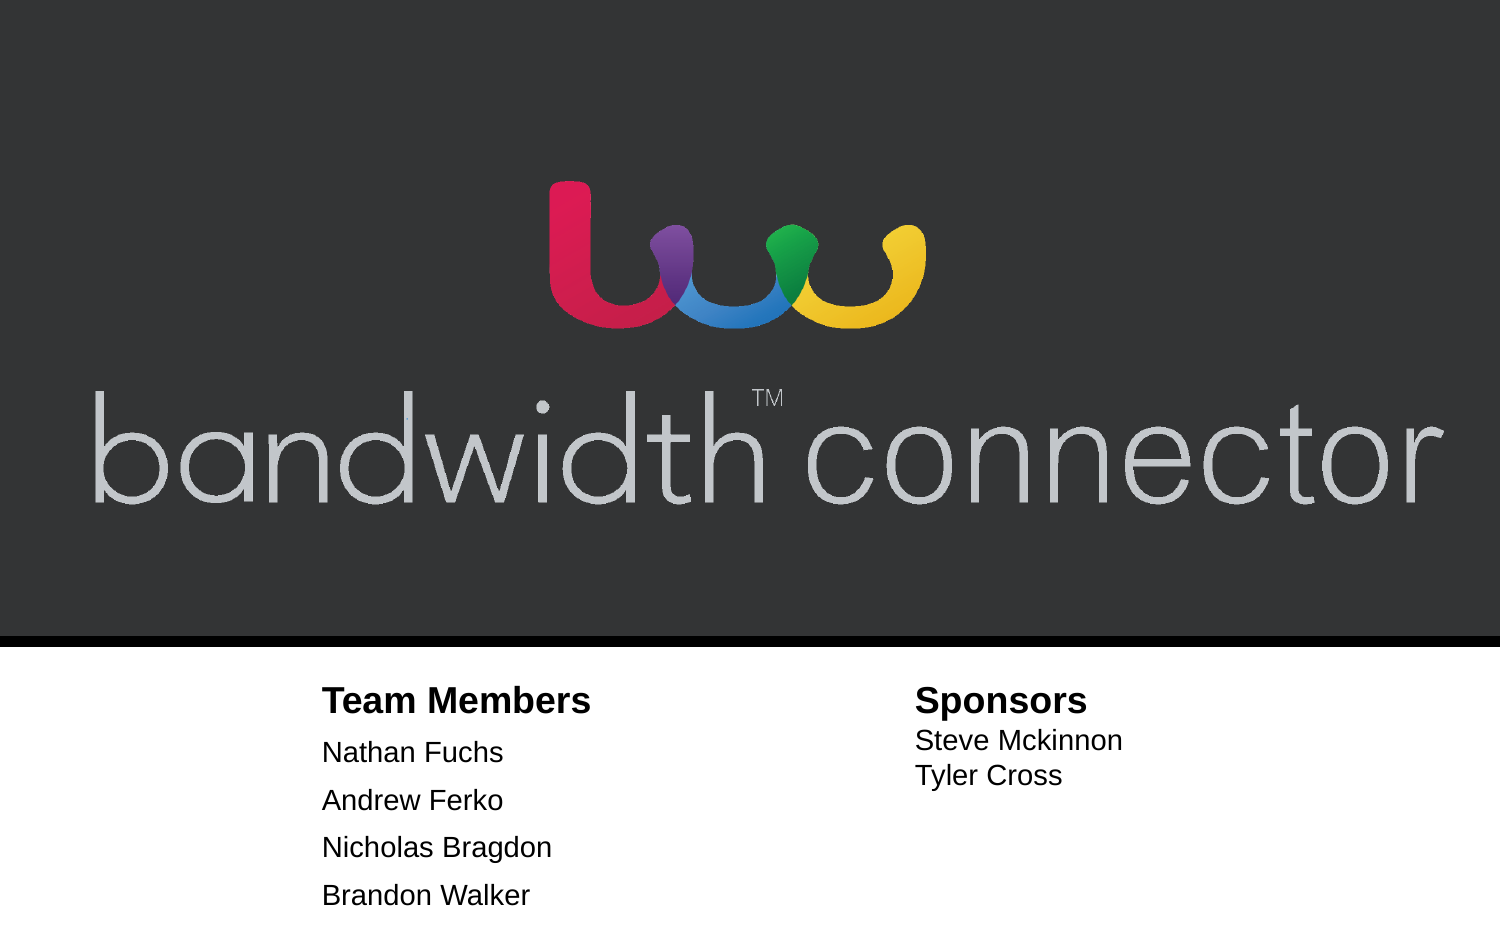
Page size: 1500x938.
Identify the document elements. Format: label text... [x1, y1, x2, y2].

subtitle Team Members Nathan Fuchs Andrew Ferko Nicholas Bragdon Brandon Walker [306, 661, 622, 803]
text_box [89, 168, 1447, 508]
text_box Sponsors Steve Mckinnon Tyler Cross [899, 661, 1264, 839]
picture [0, 0, 1500, 938]
